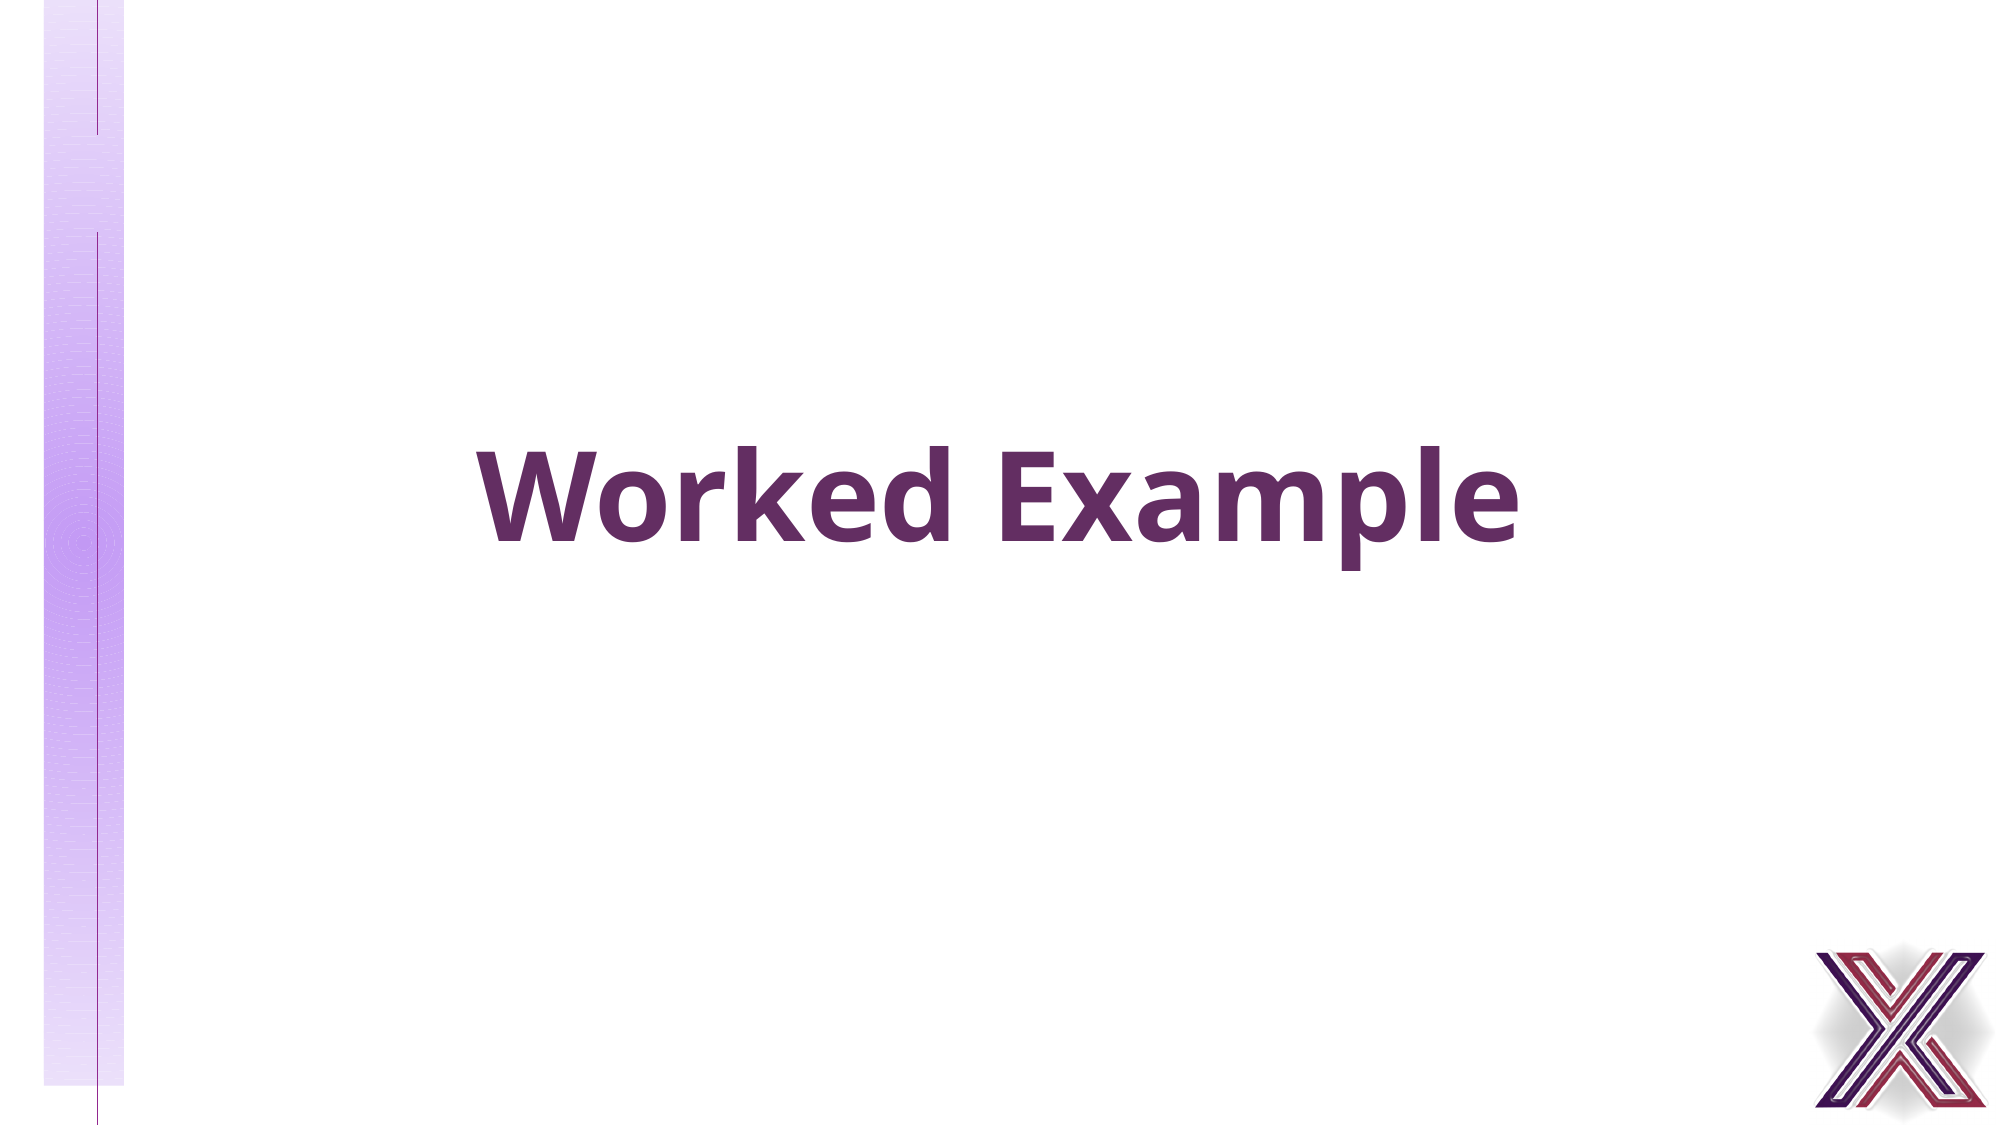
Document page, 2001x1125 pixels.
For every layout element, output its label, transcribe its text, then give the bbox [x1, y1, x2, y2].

title Worked Example [249, 184, 1750, 576]
picture [1809, 939, 1996, 1125]
